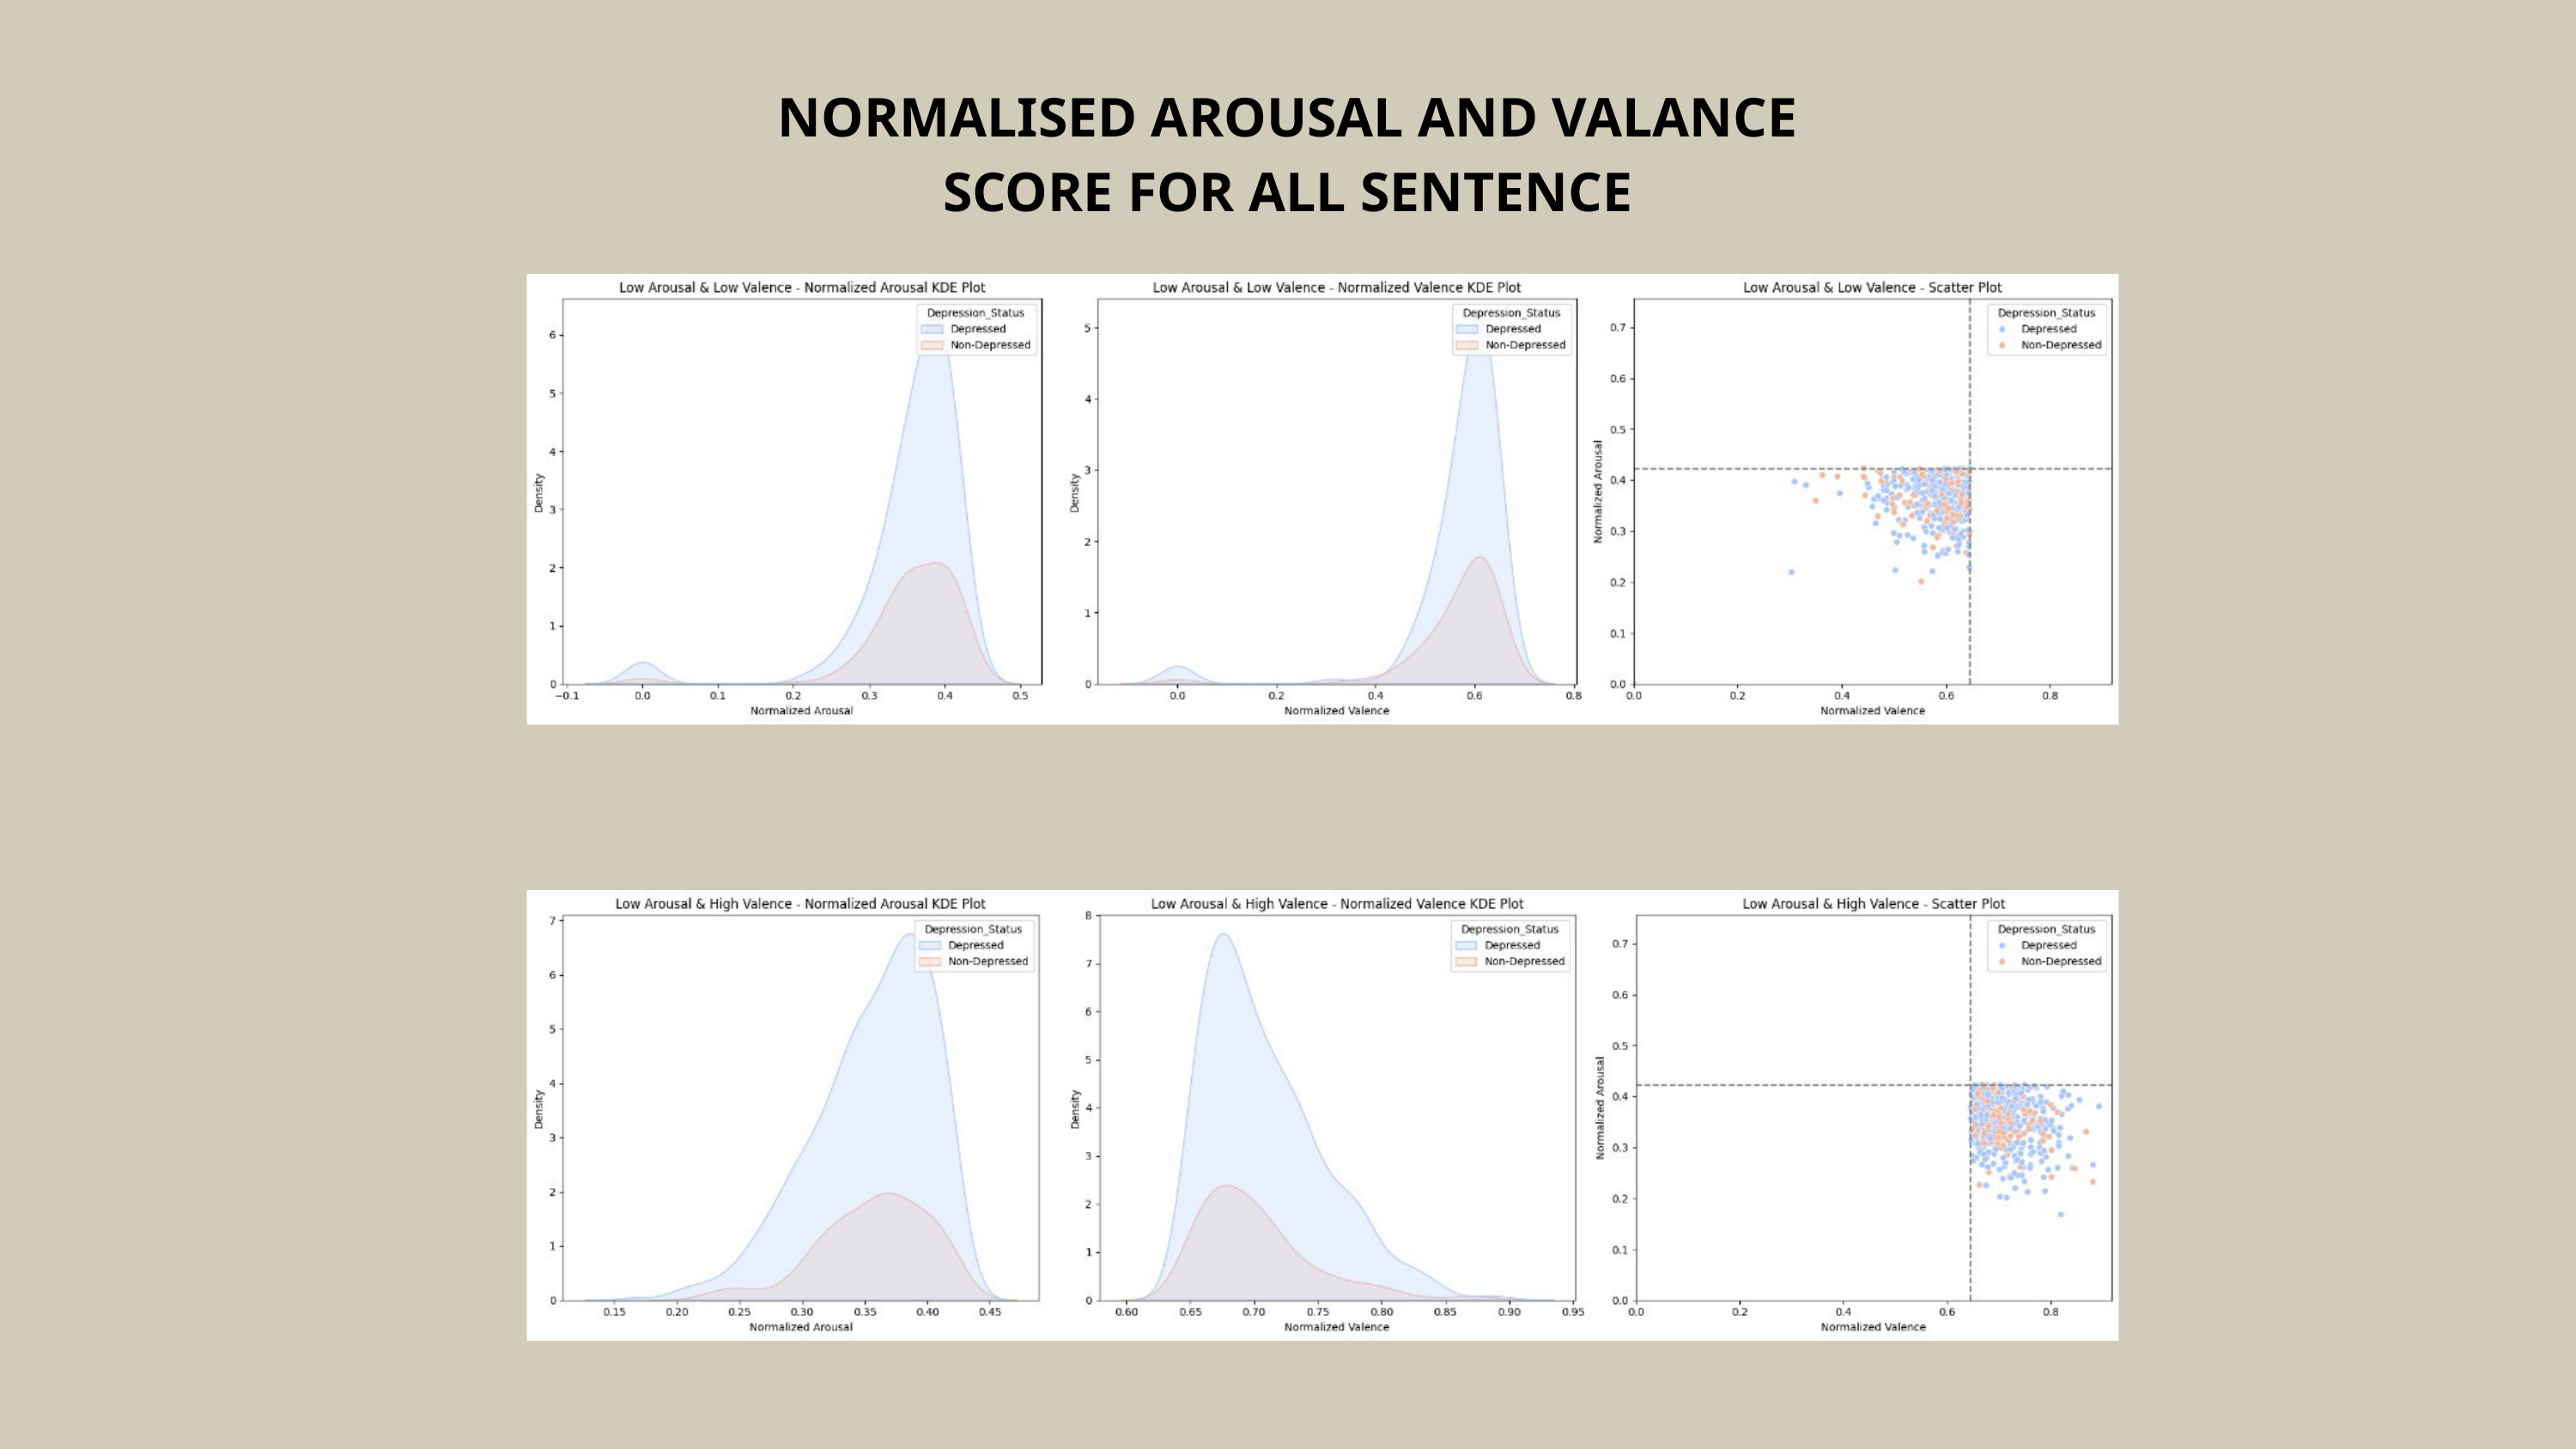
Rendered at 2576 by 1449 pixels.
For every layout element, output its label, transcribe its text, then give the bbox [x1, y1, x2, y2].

text_box [526, 890, 2119, 1341]
text_box [526, 274, 2119, 724]
text_box NORMALISED AROUSAL AND VALANCE SCORE FOR ALL SENTENCE [711, 72, 1865, 223]
